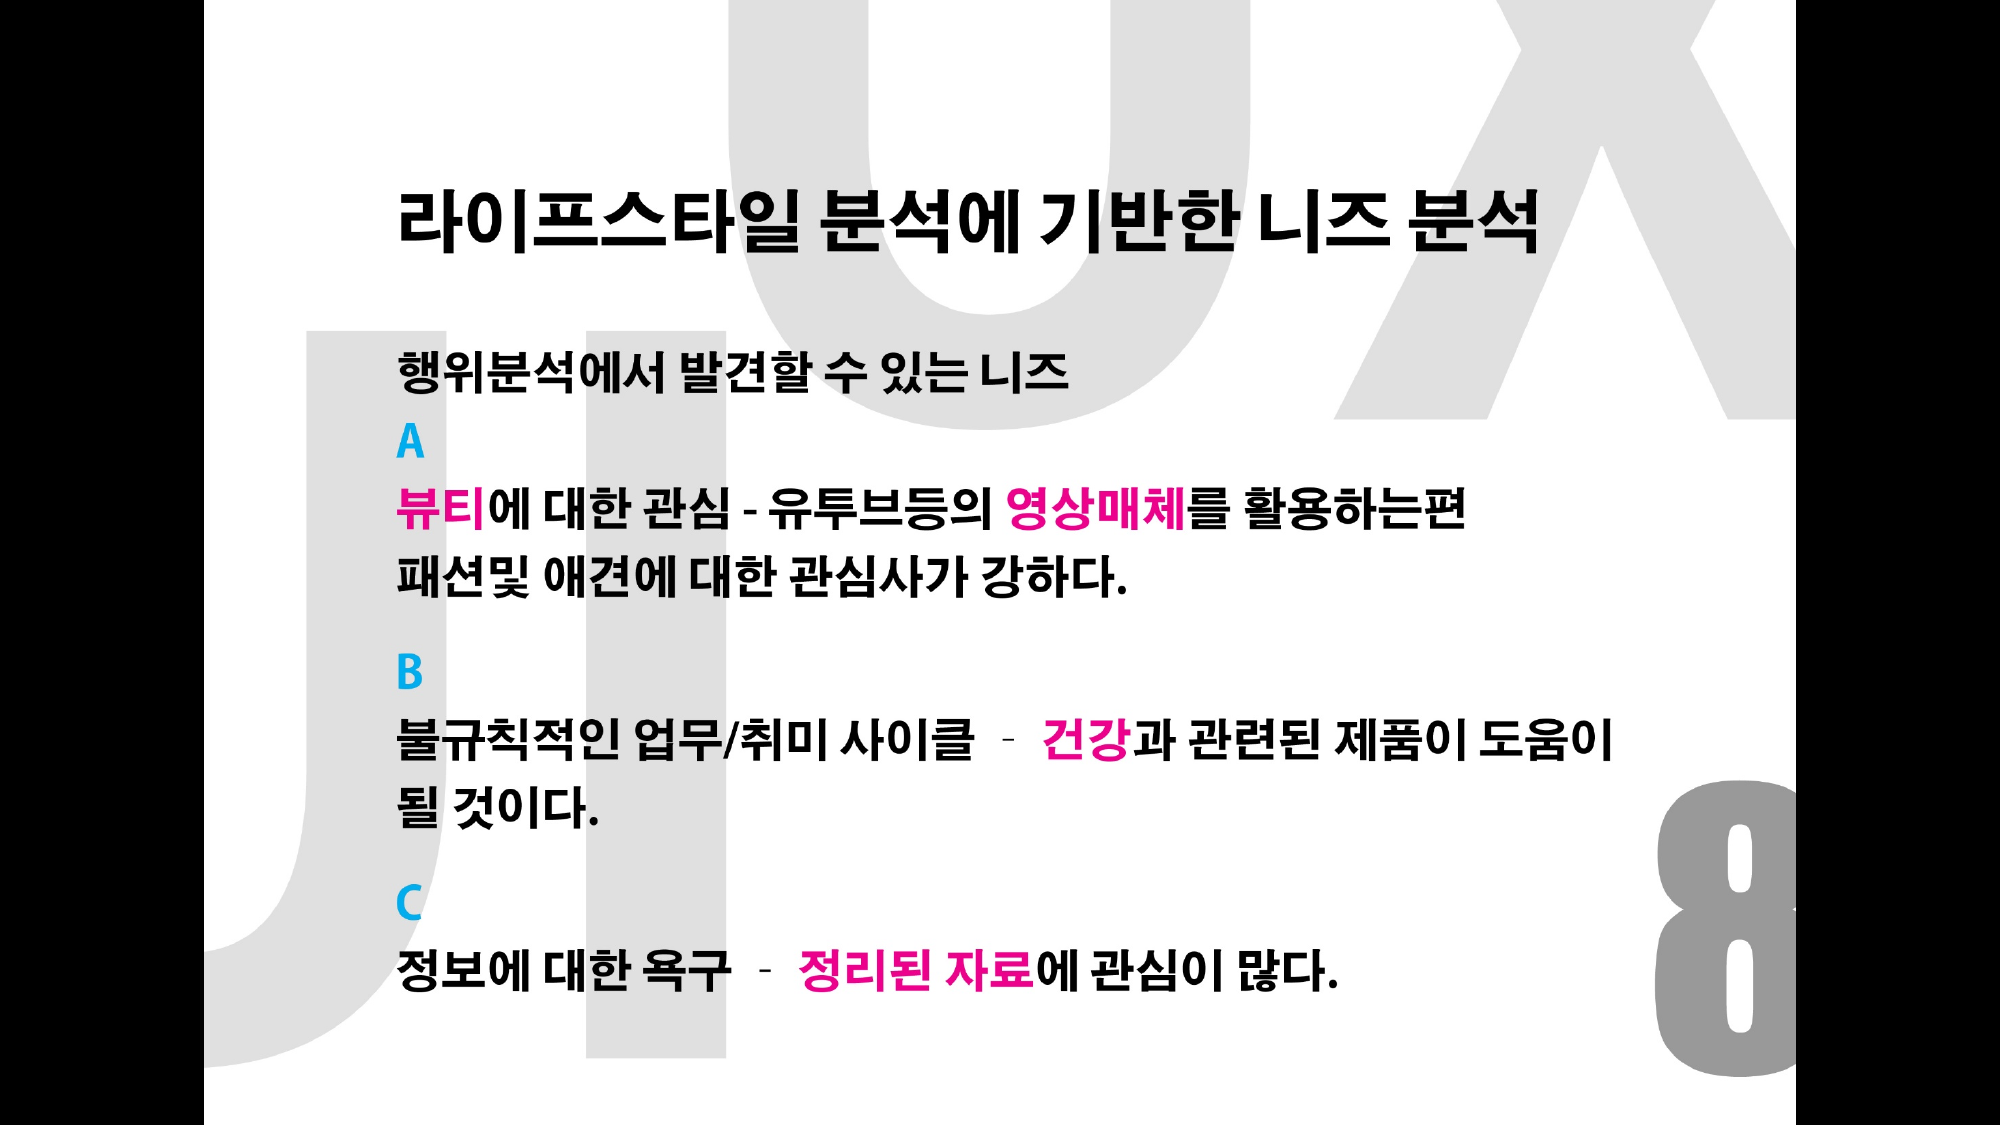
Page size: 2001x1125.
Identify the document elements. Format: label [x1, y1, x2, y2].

picture [204, 0, 1796, 1125]
